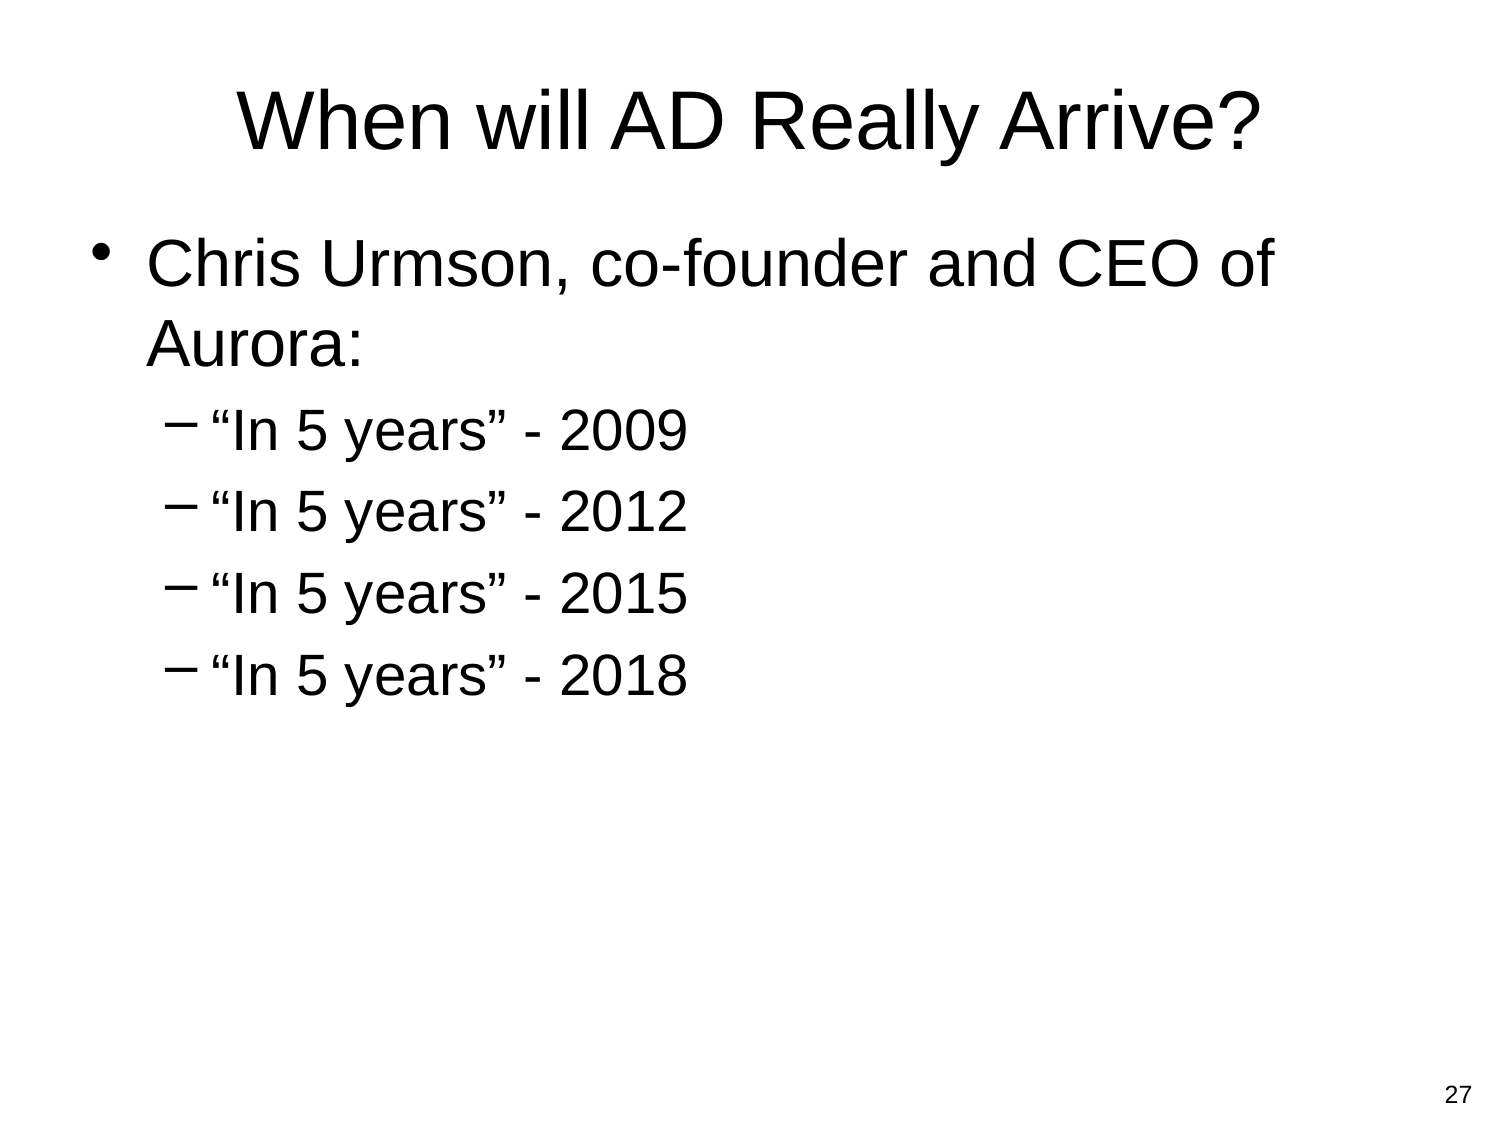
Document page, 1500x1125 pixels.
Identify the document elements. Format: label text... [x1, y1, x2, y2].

list Chris Urmson, co-founder and CEO of Aurora: “In 5 years” - 2009 “In 5 years” - 2012 “In 5 years” - 2015 “In 5 years” - 2018 [74, 212, 1426, 1051]
title When will AD Really Arrive? [74, 44, 1426, 188]
slide_number 27 [1137, 1070, 1488, 1112]
